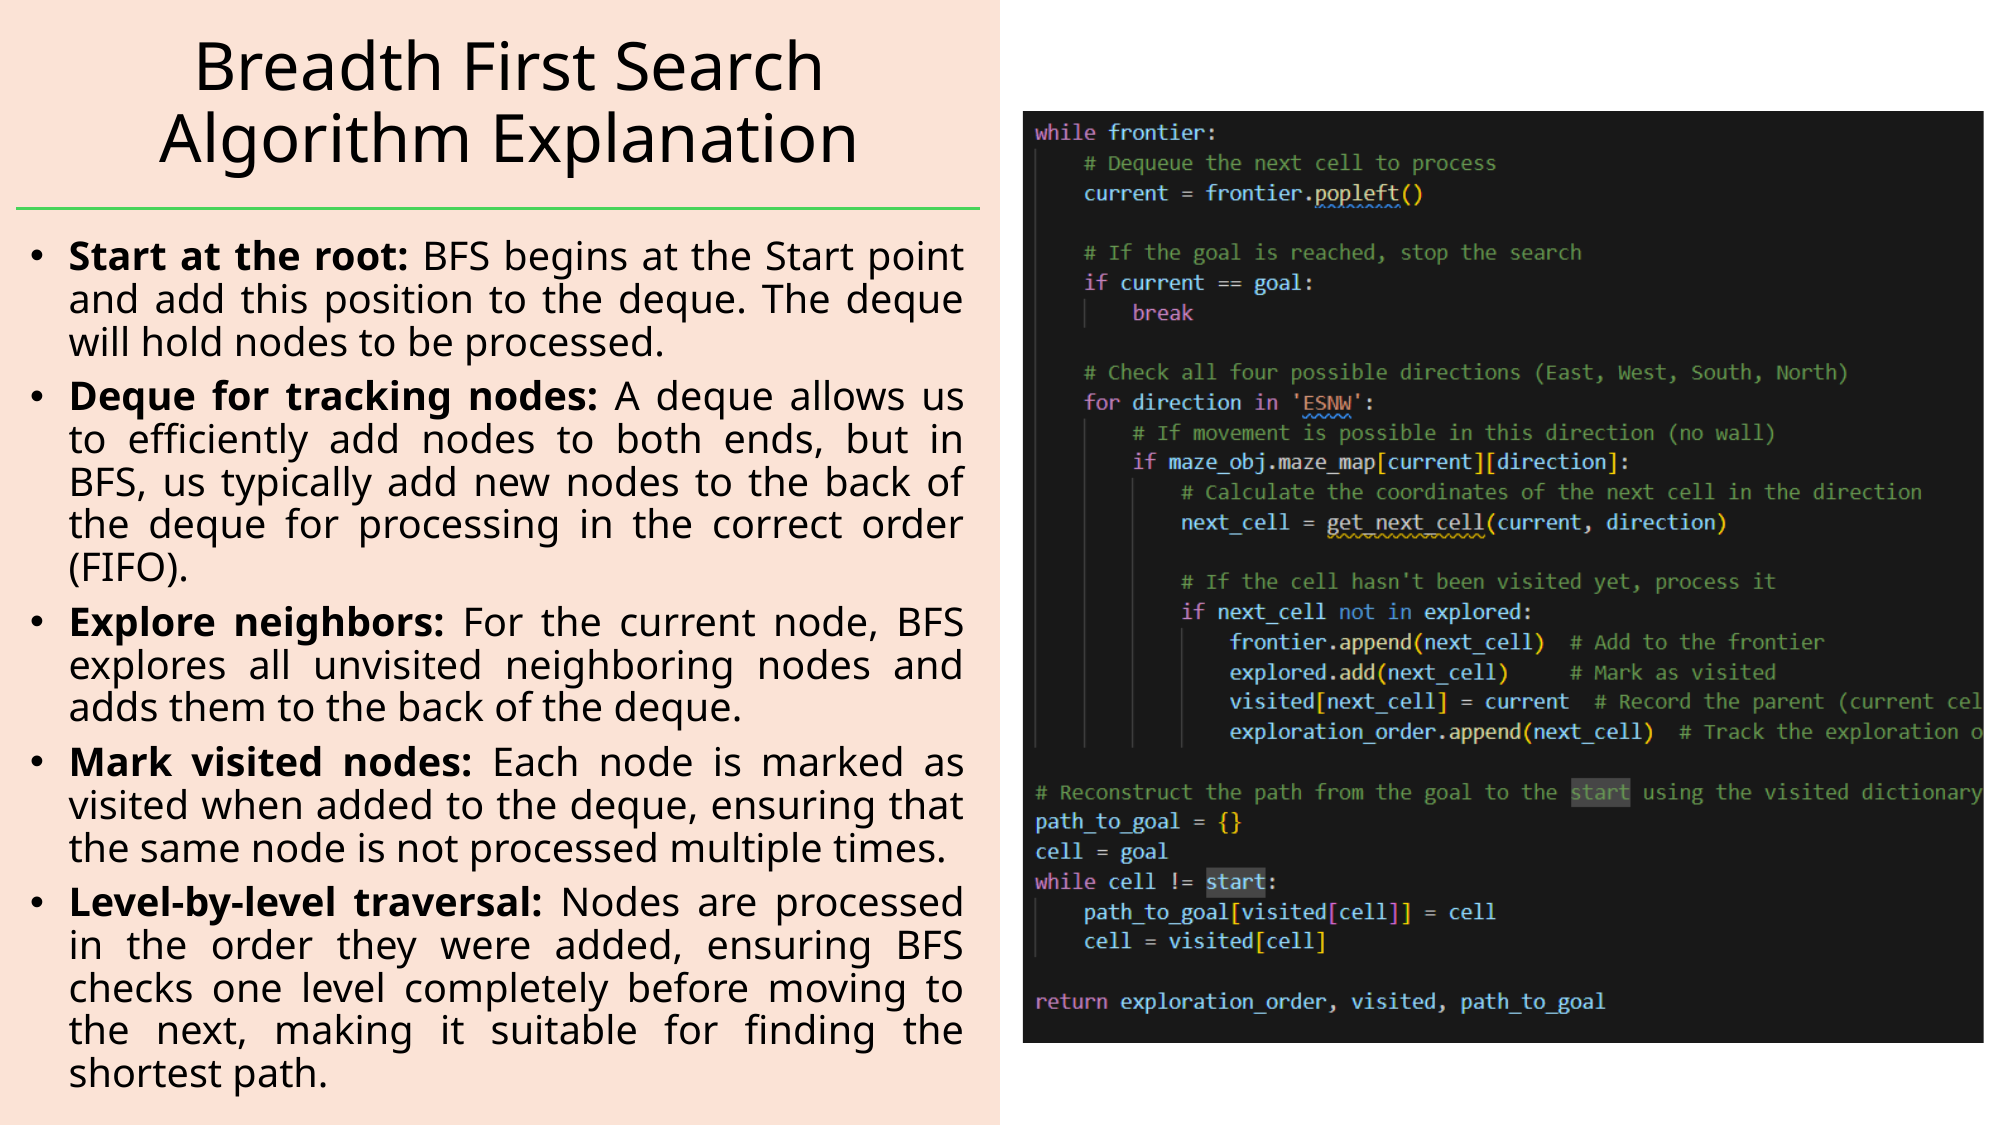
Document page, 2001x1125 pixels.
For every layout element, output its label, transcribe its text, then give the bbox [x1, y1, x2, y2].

title Breadth First Search Algorithm Explanation [19, 17, 1000, 185]
picture [1022, 110, 1985, 1044]
text_box [0, 0, 1001, 1125]
text_box Start at the root: BFS begins at the Start point and add this position to the deque. The deque will hold nodes to be processed. Deque for tracking nodes: A deque allows us to efficiently add nodes to both ends, but in BFS, us typically add new nodes to the back of the deque for processing in the correct order (FIFO). Explore neighbors: For the current node, BFS explores all unvisited neighboring nodes and adds them to the back of the deque. Mark visited nodes: Each node is marked as visited when added to the deque, ensuring that the same node is not processed multiple times. Level-by-level traversal: Nodes are processed in the order they were added, ensuring BFS checks one level completely before moving to the next, making it suitable for finding the shortest path. [0, 228, 981, 1108]
text_box [1001, 0, 2000, 1125]
